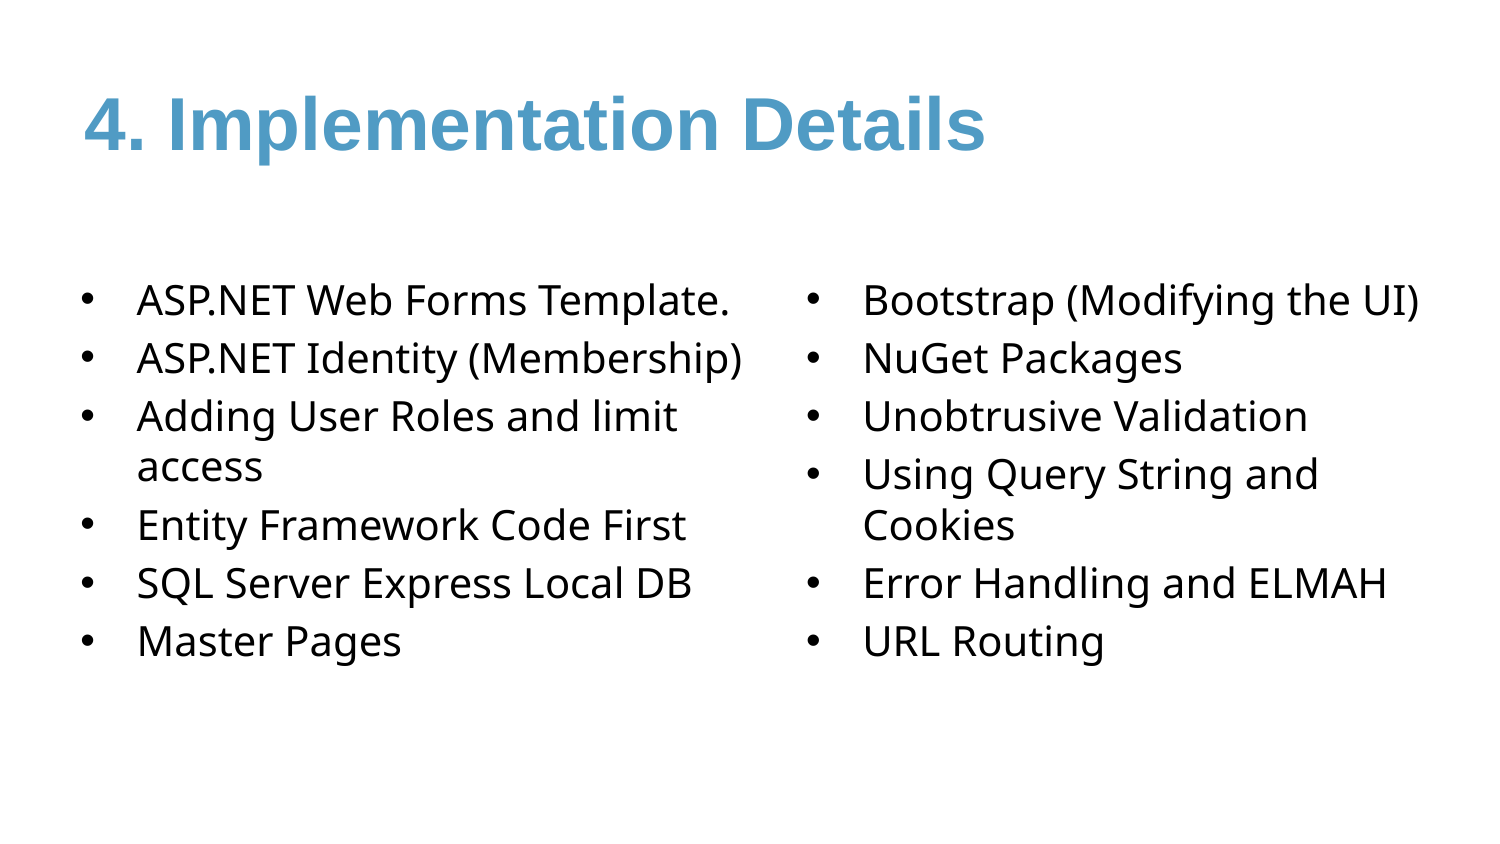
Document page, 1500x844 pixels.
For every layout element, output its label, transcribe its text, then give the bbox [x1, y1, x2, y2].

text_box 4. Implementation Details [69, 67, 1004, 173]
text_box Bootstrap (Modifying the UI) NuGet Packages Unobtrusive Validation Using Query String and Cookies Error Handling and ELMAH URL Routing [816, 265, 1477, 597]
text_box ASP.NET Web Forms Template. ASP.NET Identity (Membership) Adding User Roles and limit access Entity Framework Code First SQL Server Express Local DB Master Pages [65, 265, 816, 673]
